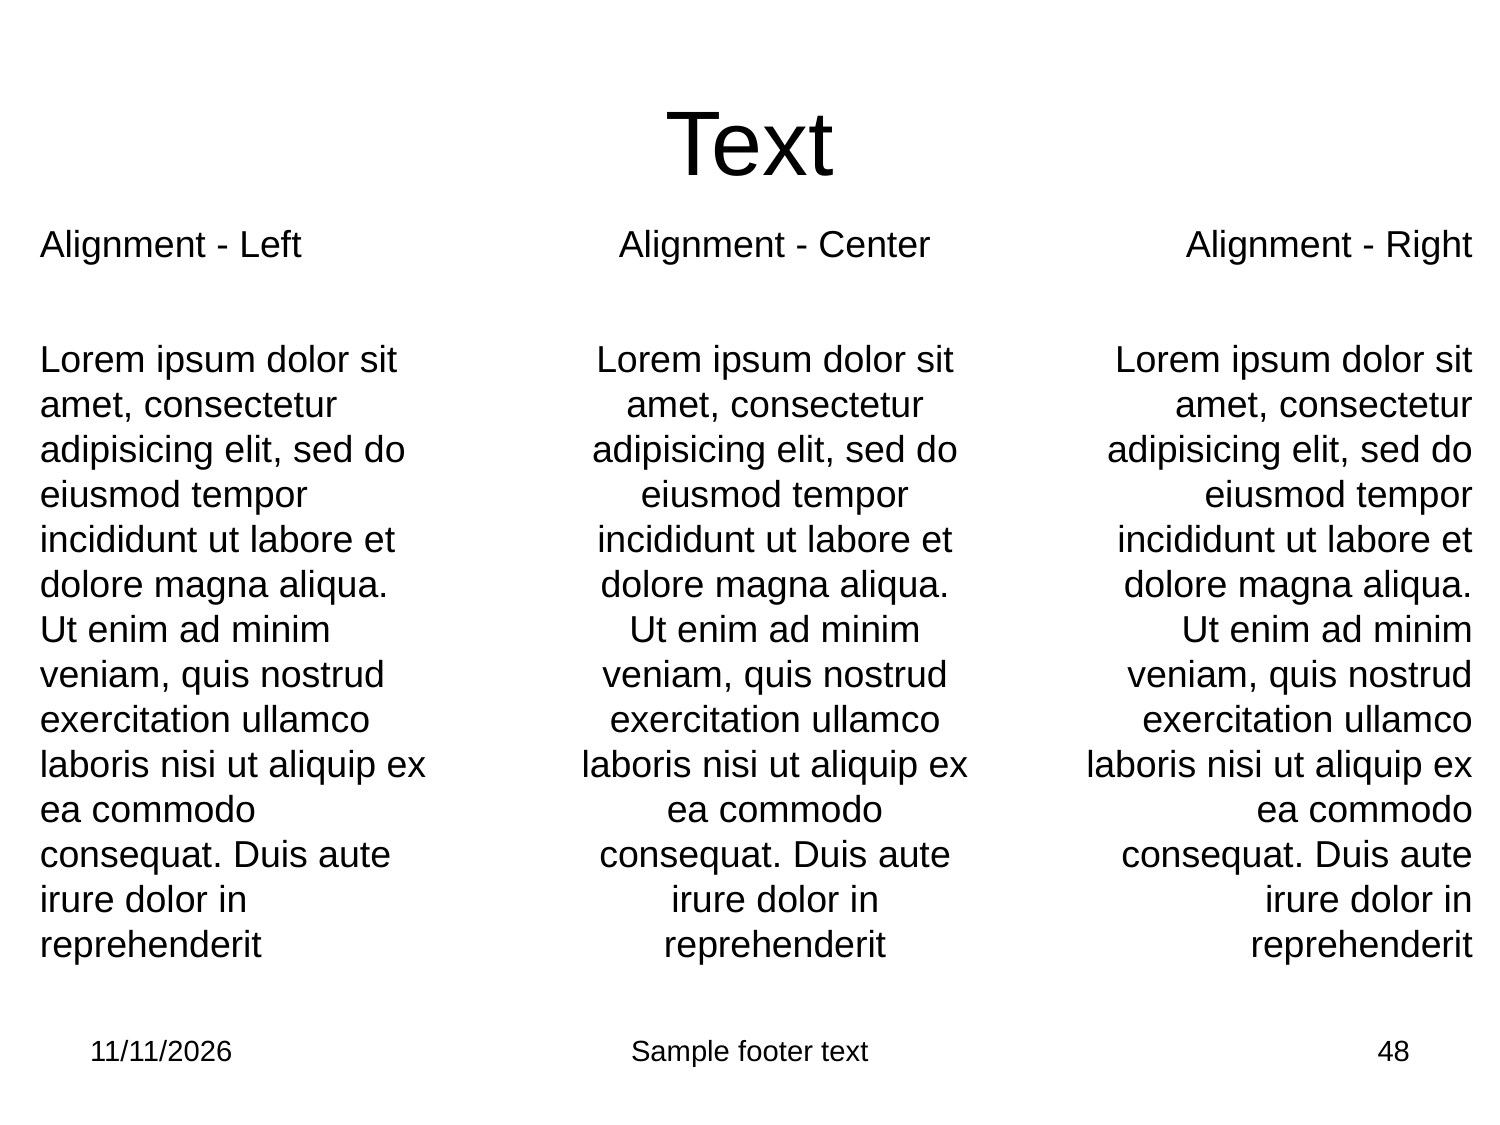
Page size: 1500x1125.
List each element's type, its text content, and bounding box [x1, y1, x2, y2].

text_box Alignment - Center Lorem ipsum dolor sit amet, consectetur adipisicing elit, sed do eiusmod tempor incididunt ut labore et dolore magna aliqua. Ut enim ad minim veniam, quis nostrud exercitation ullamco laboris nisi ut aliquip ex ea commodo consequat. Duis aute irure dolor in reprehenderit [562, 212, 988, 973]
footer Sample footer text [512, 1024, 988, 1103]
text_box Alignment - Left Lorem ipsum dolor sit amet, consectetur adipisicing elit, sed do eiusmod tempor incididunt ut labore et dolore magna aliqua. Ut enim ad minim veniam, quis nostrud exercitation ullamco laboris nisi ut aliquip ex ea commodo consequat. Duis aute irure dolor in reprehenderit [24, 212, 450, 973]
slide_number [74, 1024, 426, 1103]
text_box Alignment - Right Lorem ipsum dolor sit amet, consectetur adipisicing elit, sed do eiusmod tempor incididunt ut labore et dolore magna aliqua. Ut enim ad minim veniam, quis nostrud exercitation ullamco laboris nisi ut aliquip ex ea commodo consequat. Duis aute irure dolor in reprehenderit [1062, 212, 1488, 973]
title Text [74, 44, 1426, 233]
slide_number 48 [1074, 1024, 1426, 1103]
